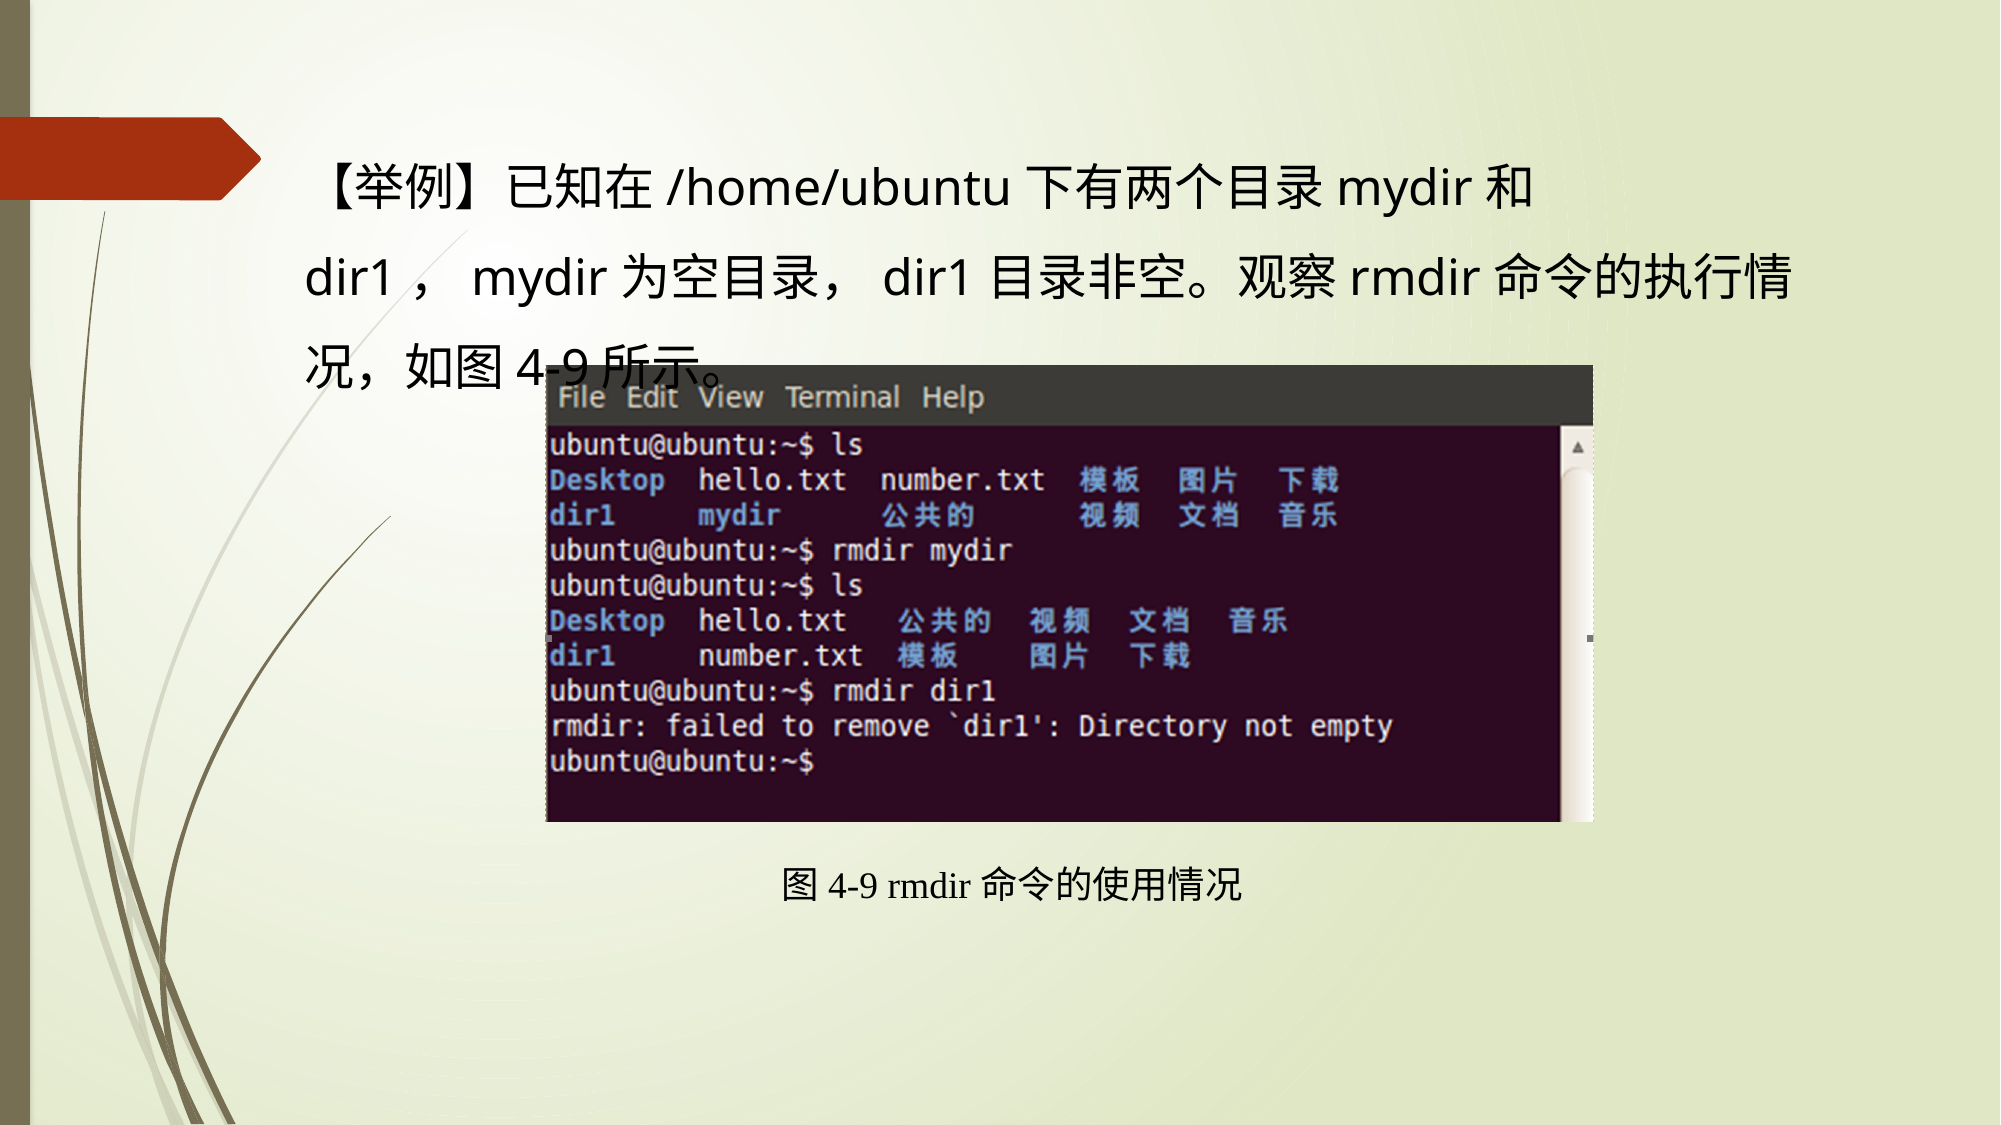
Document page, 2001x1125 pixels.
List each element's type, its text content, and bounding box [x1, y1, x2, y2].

picture [545, 364, 1594, 823]
text_box 【举例】已知在/home/ubuntu下有两个目录mydir和dir1，mydir为空目录，dir1目录非空。观察rmdir命令的执行情况，如图4-9所示。 [289, 117, 1849, 403]
text_box 图4-9 rmdir命令的使用情况 [511, 854, 1513, 914]
